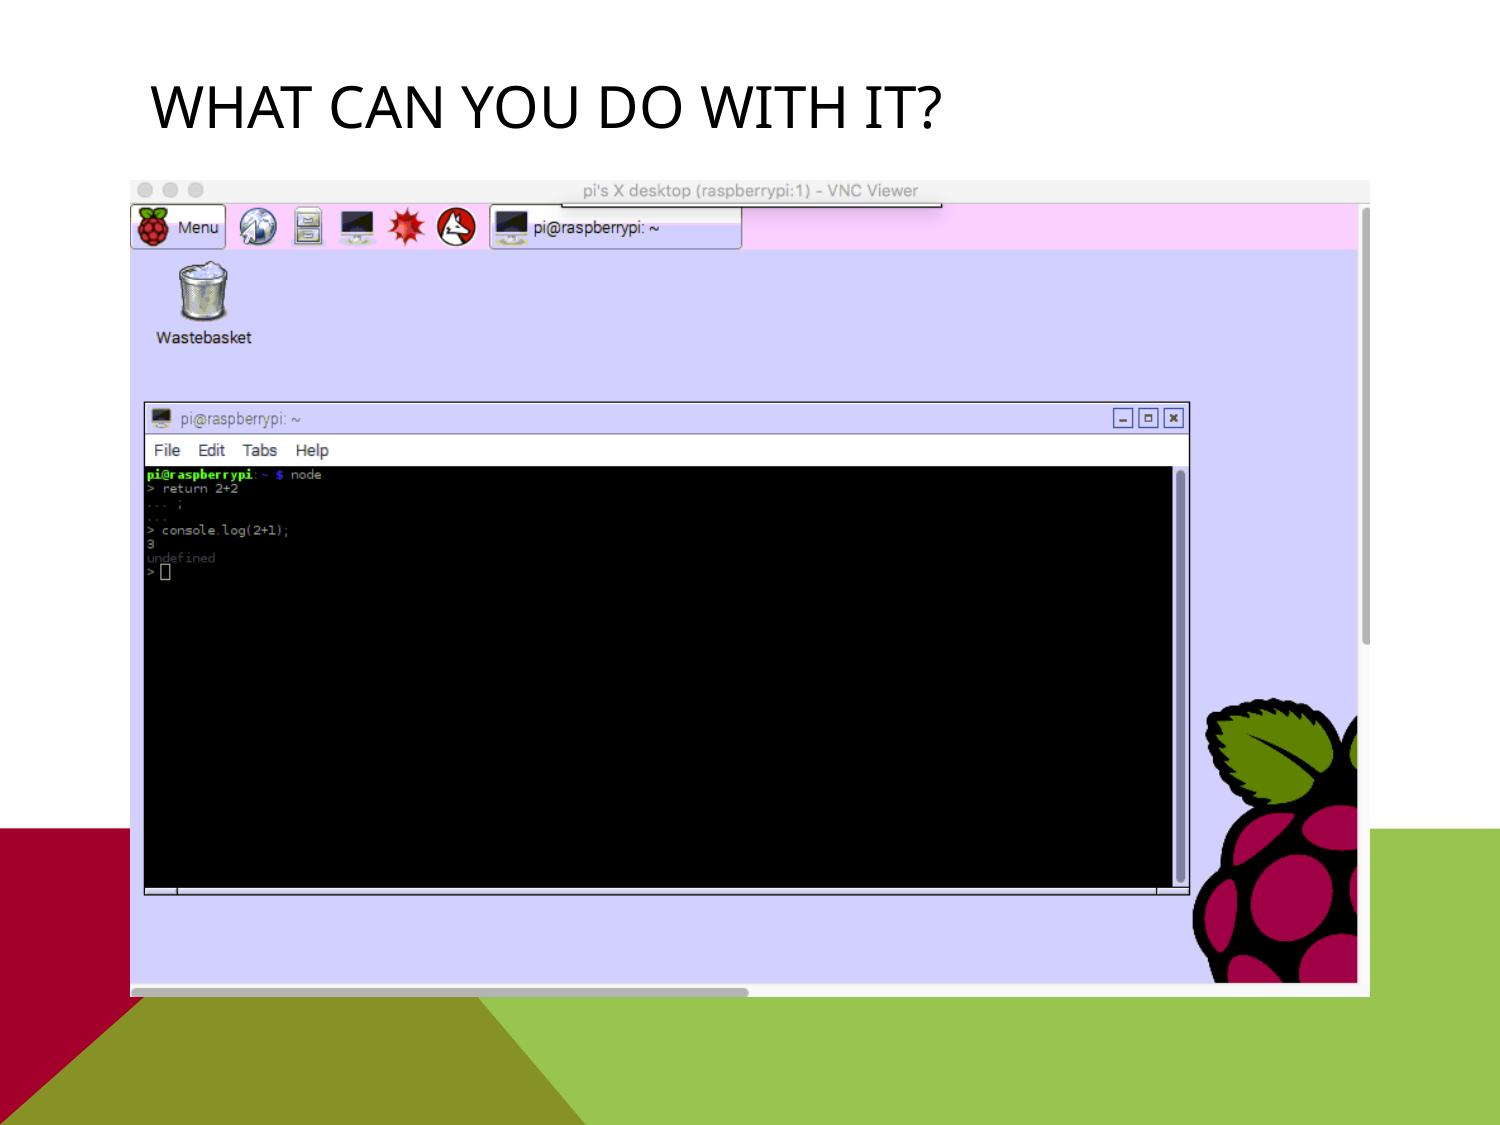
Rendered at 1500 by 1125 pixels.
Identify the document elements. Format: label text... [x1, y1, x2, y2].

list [0, 180, 1500, 997]
title What can you do with it? [135, 60, 1369, 150]
